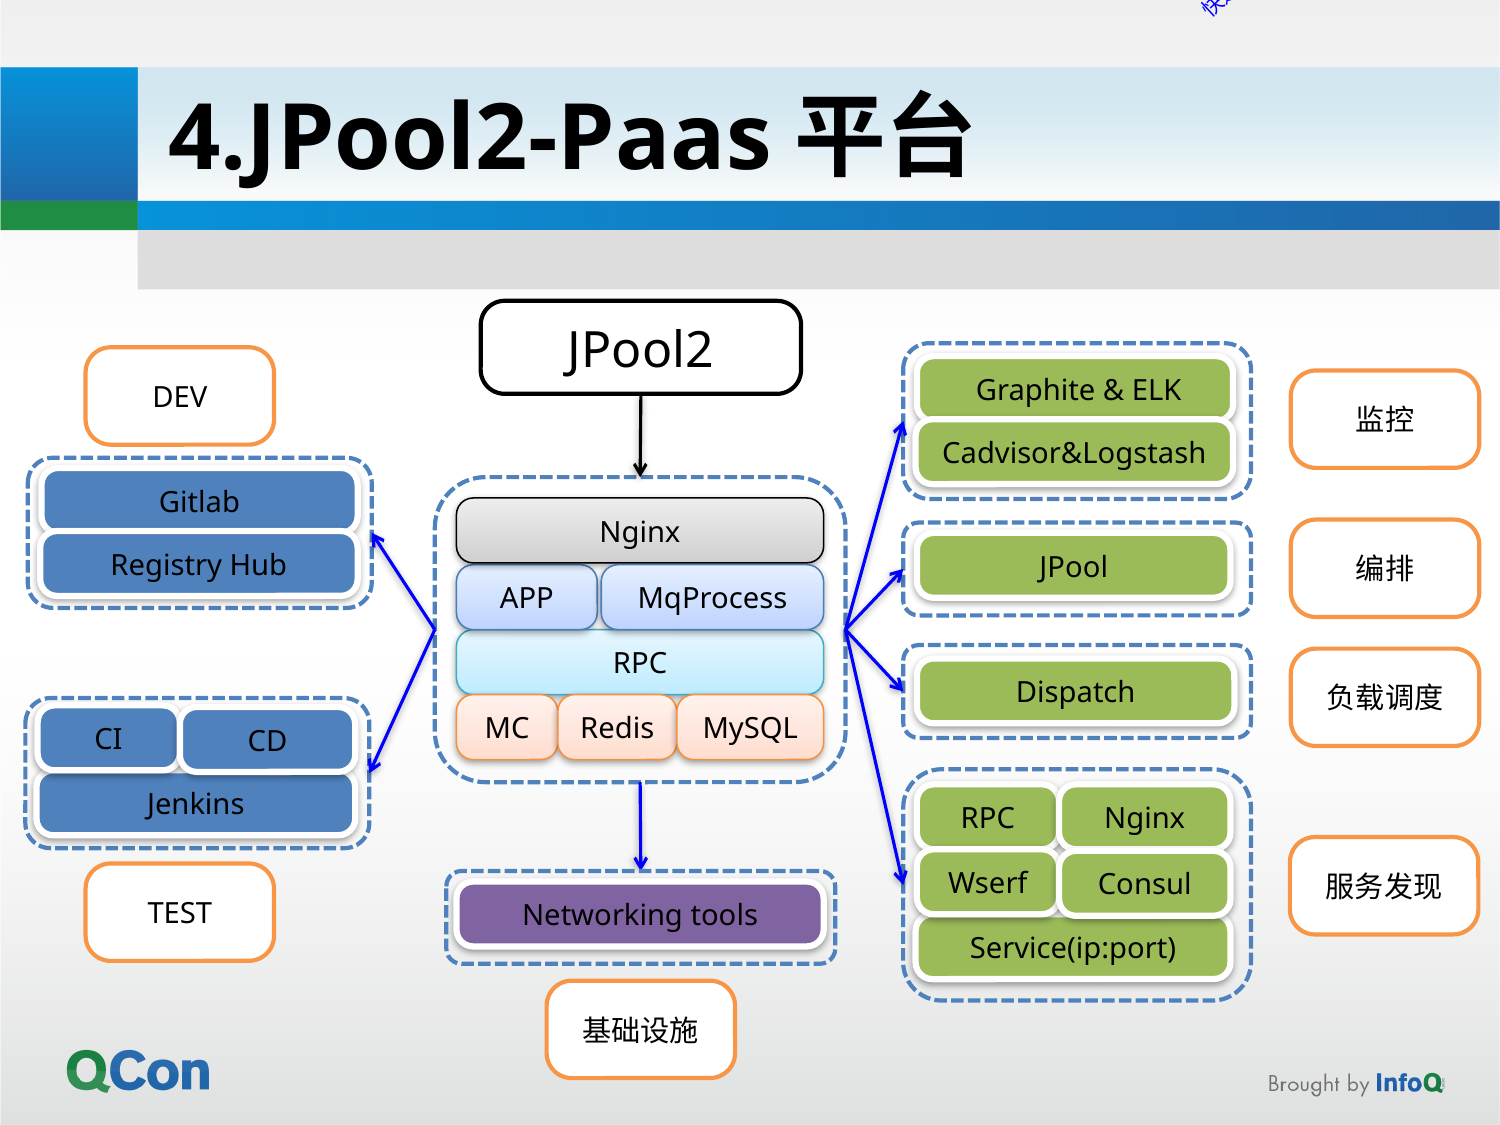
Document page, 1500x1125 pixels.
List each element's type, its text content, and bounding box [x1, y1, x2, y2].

text_box [907, 520, 1254, 618]
text_box Cadvisor&Logstash [912, 416, 1237, 488]
text_box Registry Hub [37, 527, 361, 600]
text_box Nginx [1055, 781, 1234, 849]
text_box [907, 642, 1254, 741]
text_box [369, 629, 435, 774]
text_box RPC [913, 781, 1058, 848]
text_box [444, 868, 838, 966]
text_box [432, 475, 840, 785]
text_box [371, 532, 436, 629]
text_box 快速扩容 [1180, 0, 1248, 38]
text_box Redis [557, 693, 675, 761]
text_box 4.JPool2-Paas平台 [153, 70, 1416, 195]
text_box 基础设施 [544, 978, 738, 1081]
text_box Service(ip:port) [912, 918, 1234, 983]
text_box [845, 629, 904, 886]
text_box TEST [83, 861, 277, 963]
text_box Nginx [455, 497, 825, 564]
text_box JPool2 [478, 298, 804, 396]
text_box 负载调度 [1288, 646, 1482, 749]
text_box [901, 341, 1254, 502]
text_box Consul [1055, 847, 1234, 919]
text_box APP [455, 568, 597, 631]
text_box Jenkins [33, 775, 359, 839]
text_box MC [455, 693, 556, 761]
text_box MySQL [676, 693, 825, 761]
text_box 编排 [1288, 517, 1482, 620]
picture [0, 0, 1500, 1125]
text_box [845, 568, 904, 629]
text_box [23, 695, 372, 851]
text_box CD [176, 703, 359, 776]
text_box CI [34, 702, 179, 774]
text_box DEV [83, 345, 277, 447]
text_box [25, 455, 374, 611]
text_box Graphite & ELK [913, 352, 1237, 419]
text_box [901, 767, 1254, 1003]
text_box 监控 [1288, 368, 1482, 470]
text_box RPC [455, 629, 825, 696]
text_box Dispatch [913, 655, 1238, 727]
text_box 服务发现 [1287, 834, 1481, 937]
text_box MqProcess [600, 563, 825, 631]
text_box JPool [913, 529, 1234, 601]
text_box Wserf [913, 846, 1058, 918]
text_box Gitlab [38, 464, 361, 531]
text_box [845, 420, 904, 568]
